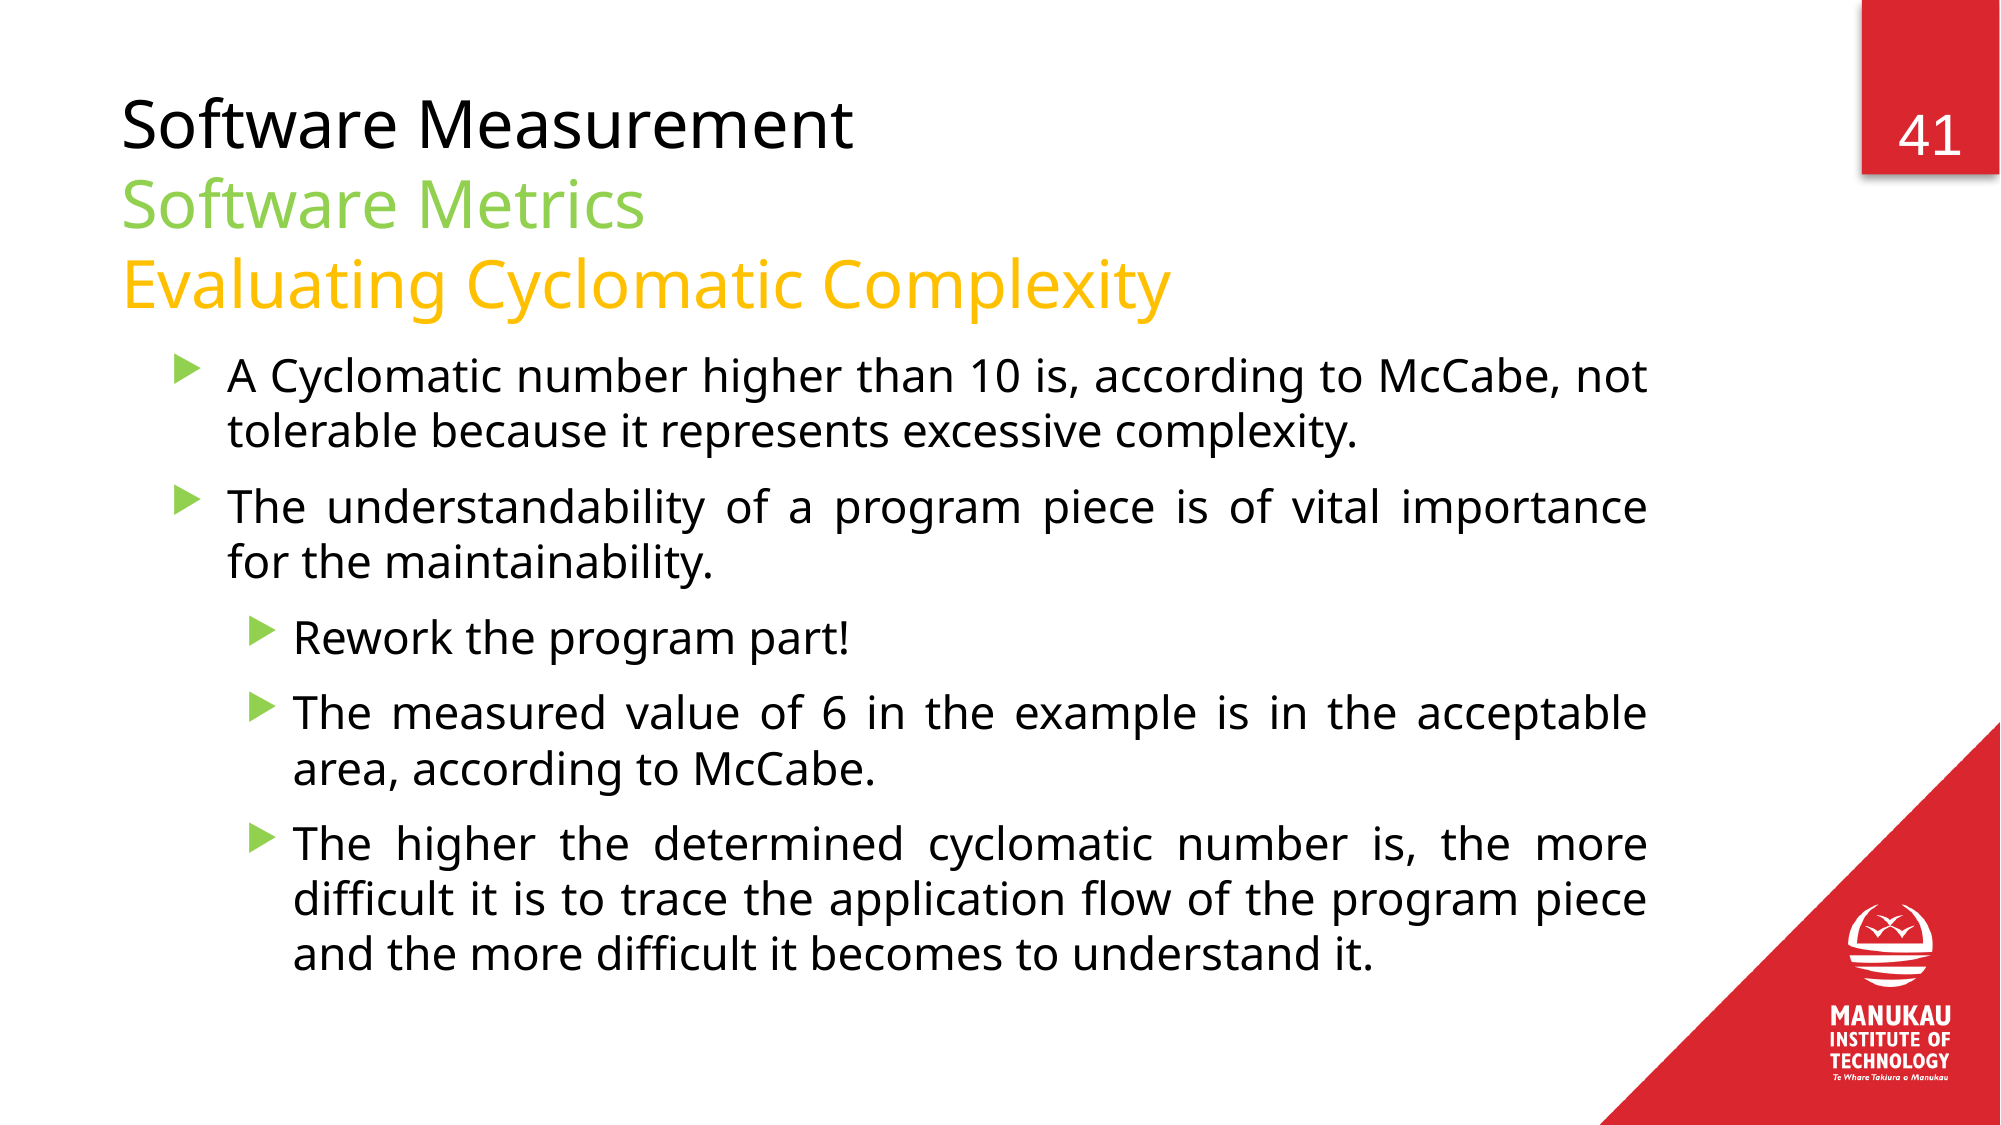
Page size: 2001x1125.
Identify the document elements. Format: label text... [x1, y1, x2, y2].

title Software Measurement Software Metrics Evaluating Cyclomatic Complexity [106, 74, 1649, 304]
list A Cyclomatic number higher than 10 is, according to McCabe, not tolerable because it represents excessive complexity. The understandability of a program piece is of vital importance for the maintainability. Rework the program part! The measured value of 6 in the example is in the acceptable area, according to McCabe. The higher the determined cyclomatic number is, the more difficult it is to trace the application flow of the program piece and the more difficult it becomes to understand it. [155, 339, 1665, 1005]
text_box 41 [1861, 0, 2000, 175]
picture [1592, 720, 2000, 1125]
